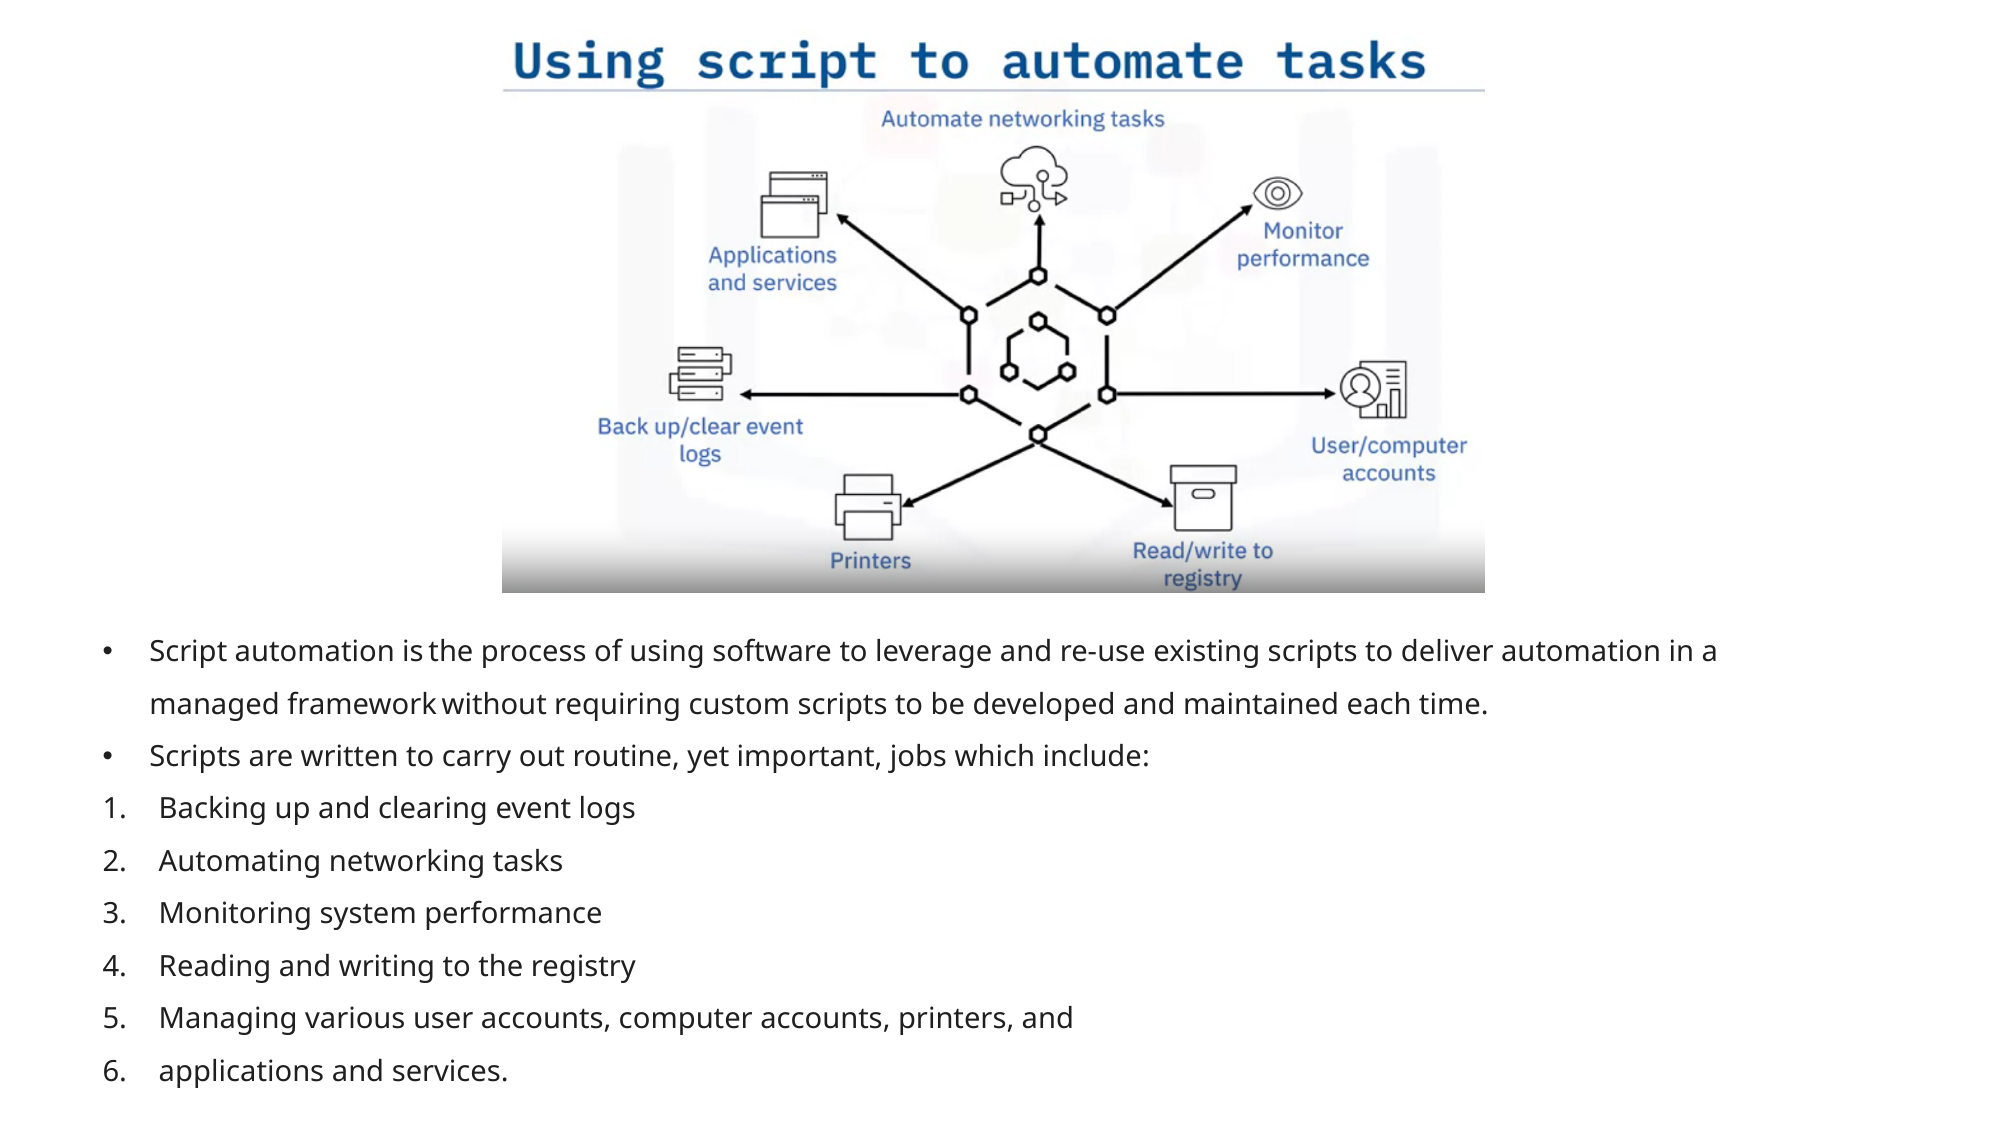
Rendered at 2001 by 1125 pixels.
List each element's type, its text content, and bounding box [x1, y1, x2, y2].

text_box Script automation is the process of using software to leverage and re-use existing scripts to deliver automation in a managed framework without requiring custom scripts to be developed and maintained each time. Scripts are written to carry out routine, yet important, jobs which include: Backing up and clearing event logs Automating networking tasks Monitoring system performance Reading and writing to the registry Managing various user accounts, computer accounts, printers, and applications and services. [87, 607, 1740, 1095]
picture [502, 30, 1485, 593]
